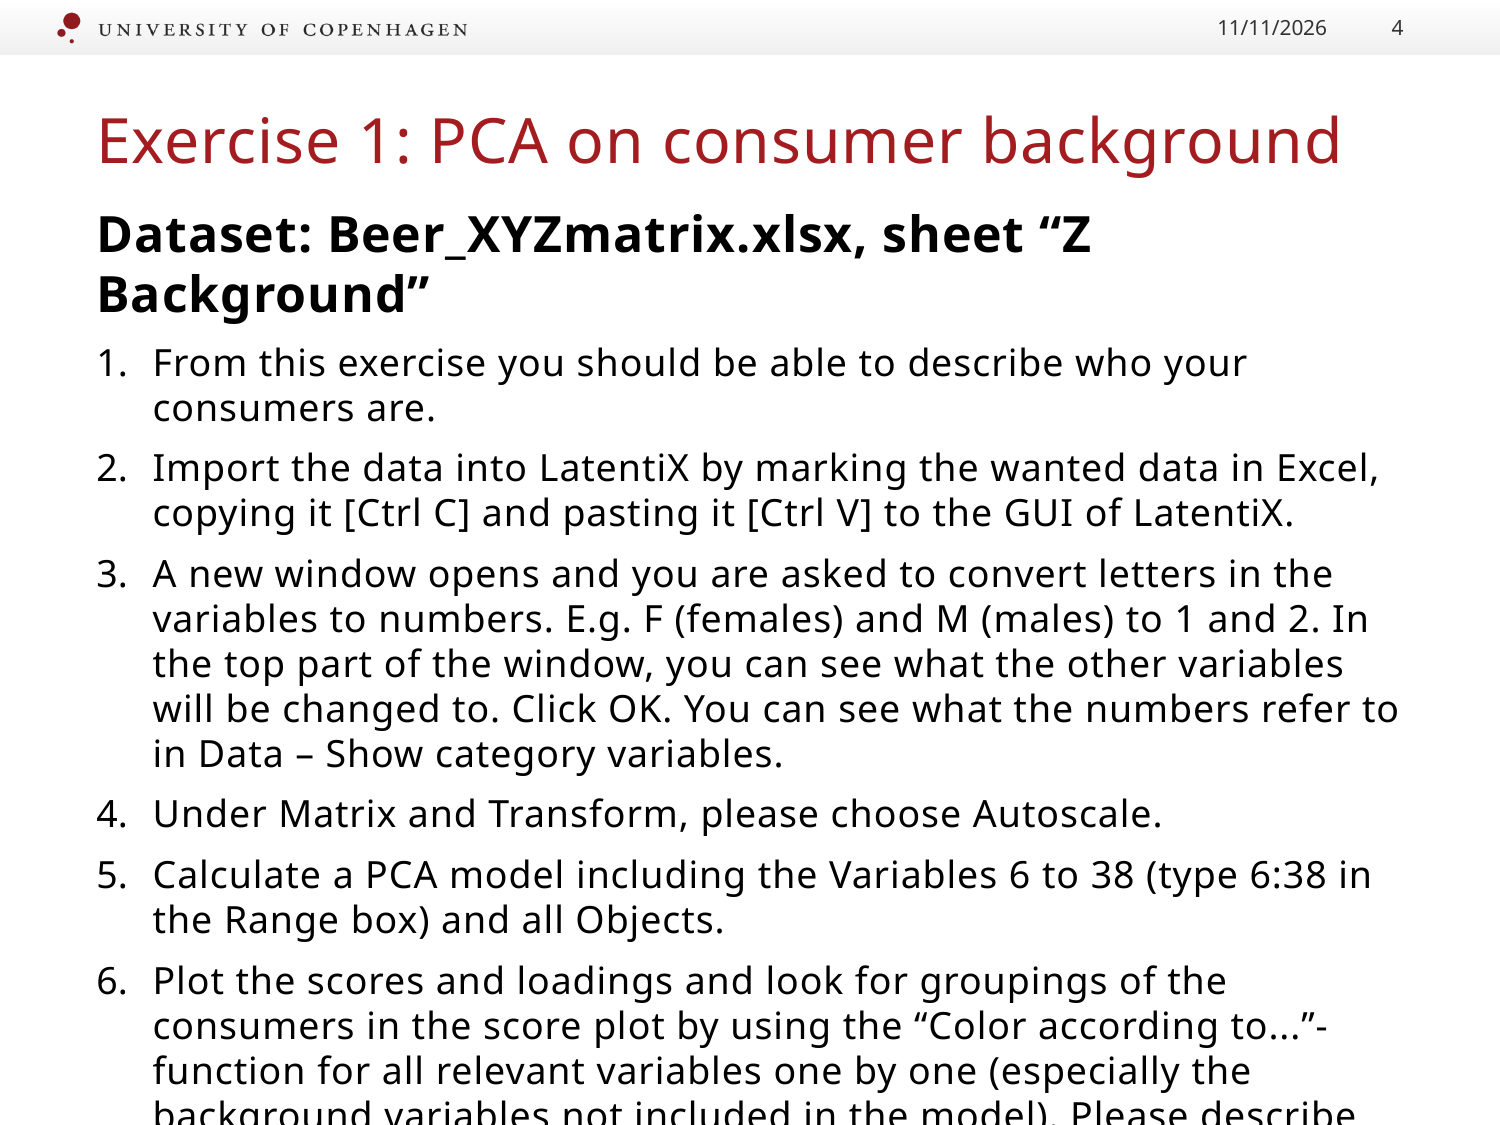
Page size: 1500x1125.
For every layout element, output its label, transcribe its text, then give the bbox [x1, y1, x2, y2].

slide_number 4 [1341, 14, 1404, 43]
picture [92, 15, 475, 42]
title Exercise 1: PCA on consumer background [96, 101, 1404, 177]
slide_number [1193, 14, 1327, 43]
list Dataset: Beer_XYZmatrix.xlsx, sheet “Z Background” From this exercise you should be able to describe who your consumers are. Import the data into LatentiX by marking the wanted data in Excel, copying it [Ctrl C] and pasting it [Ctrl V] to the GUI of LatentiX. A new window opens and you are asked to convert letters in the variables to numbers. E.g. F (females) and M (males) to 1 and 2. In the top part of the window, you can see what the other variables will be changed to. Click OK. You can see what the numbers refer to in Data – Show category variables. Under Matrix and Transform, please choose Autoscale. Calculate a PCA model including the Variables 6 to 38 (type 6:38 in the Range box) and all Objects. Plot the scores and loadings and look for groupings of the consumers in the score plot by using the “Color according to...”-function for all relevant variables one by one (especially the background variables not included in the model). Please describe what you find. [96, 202, 1404, 1034]
